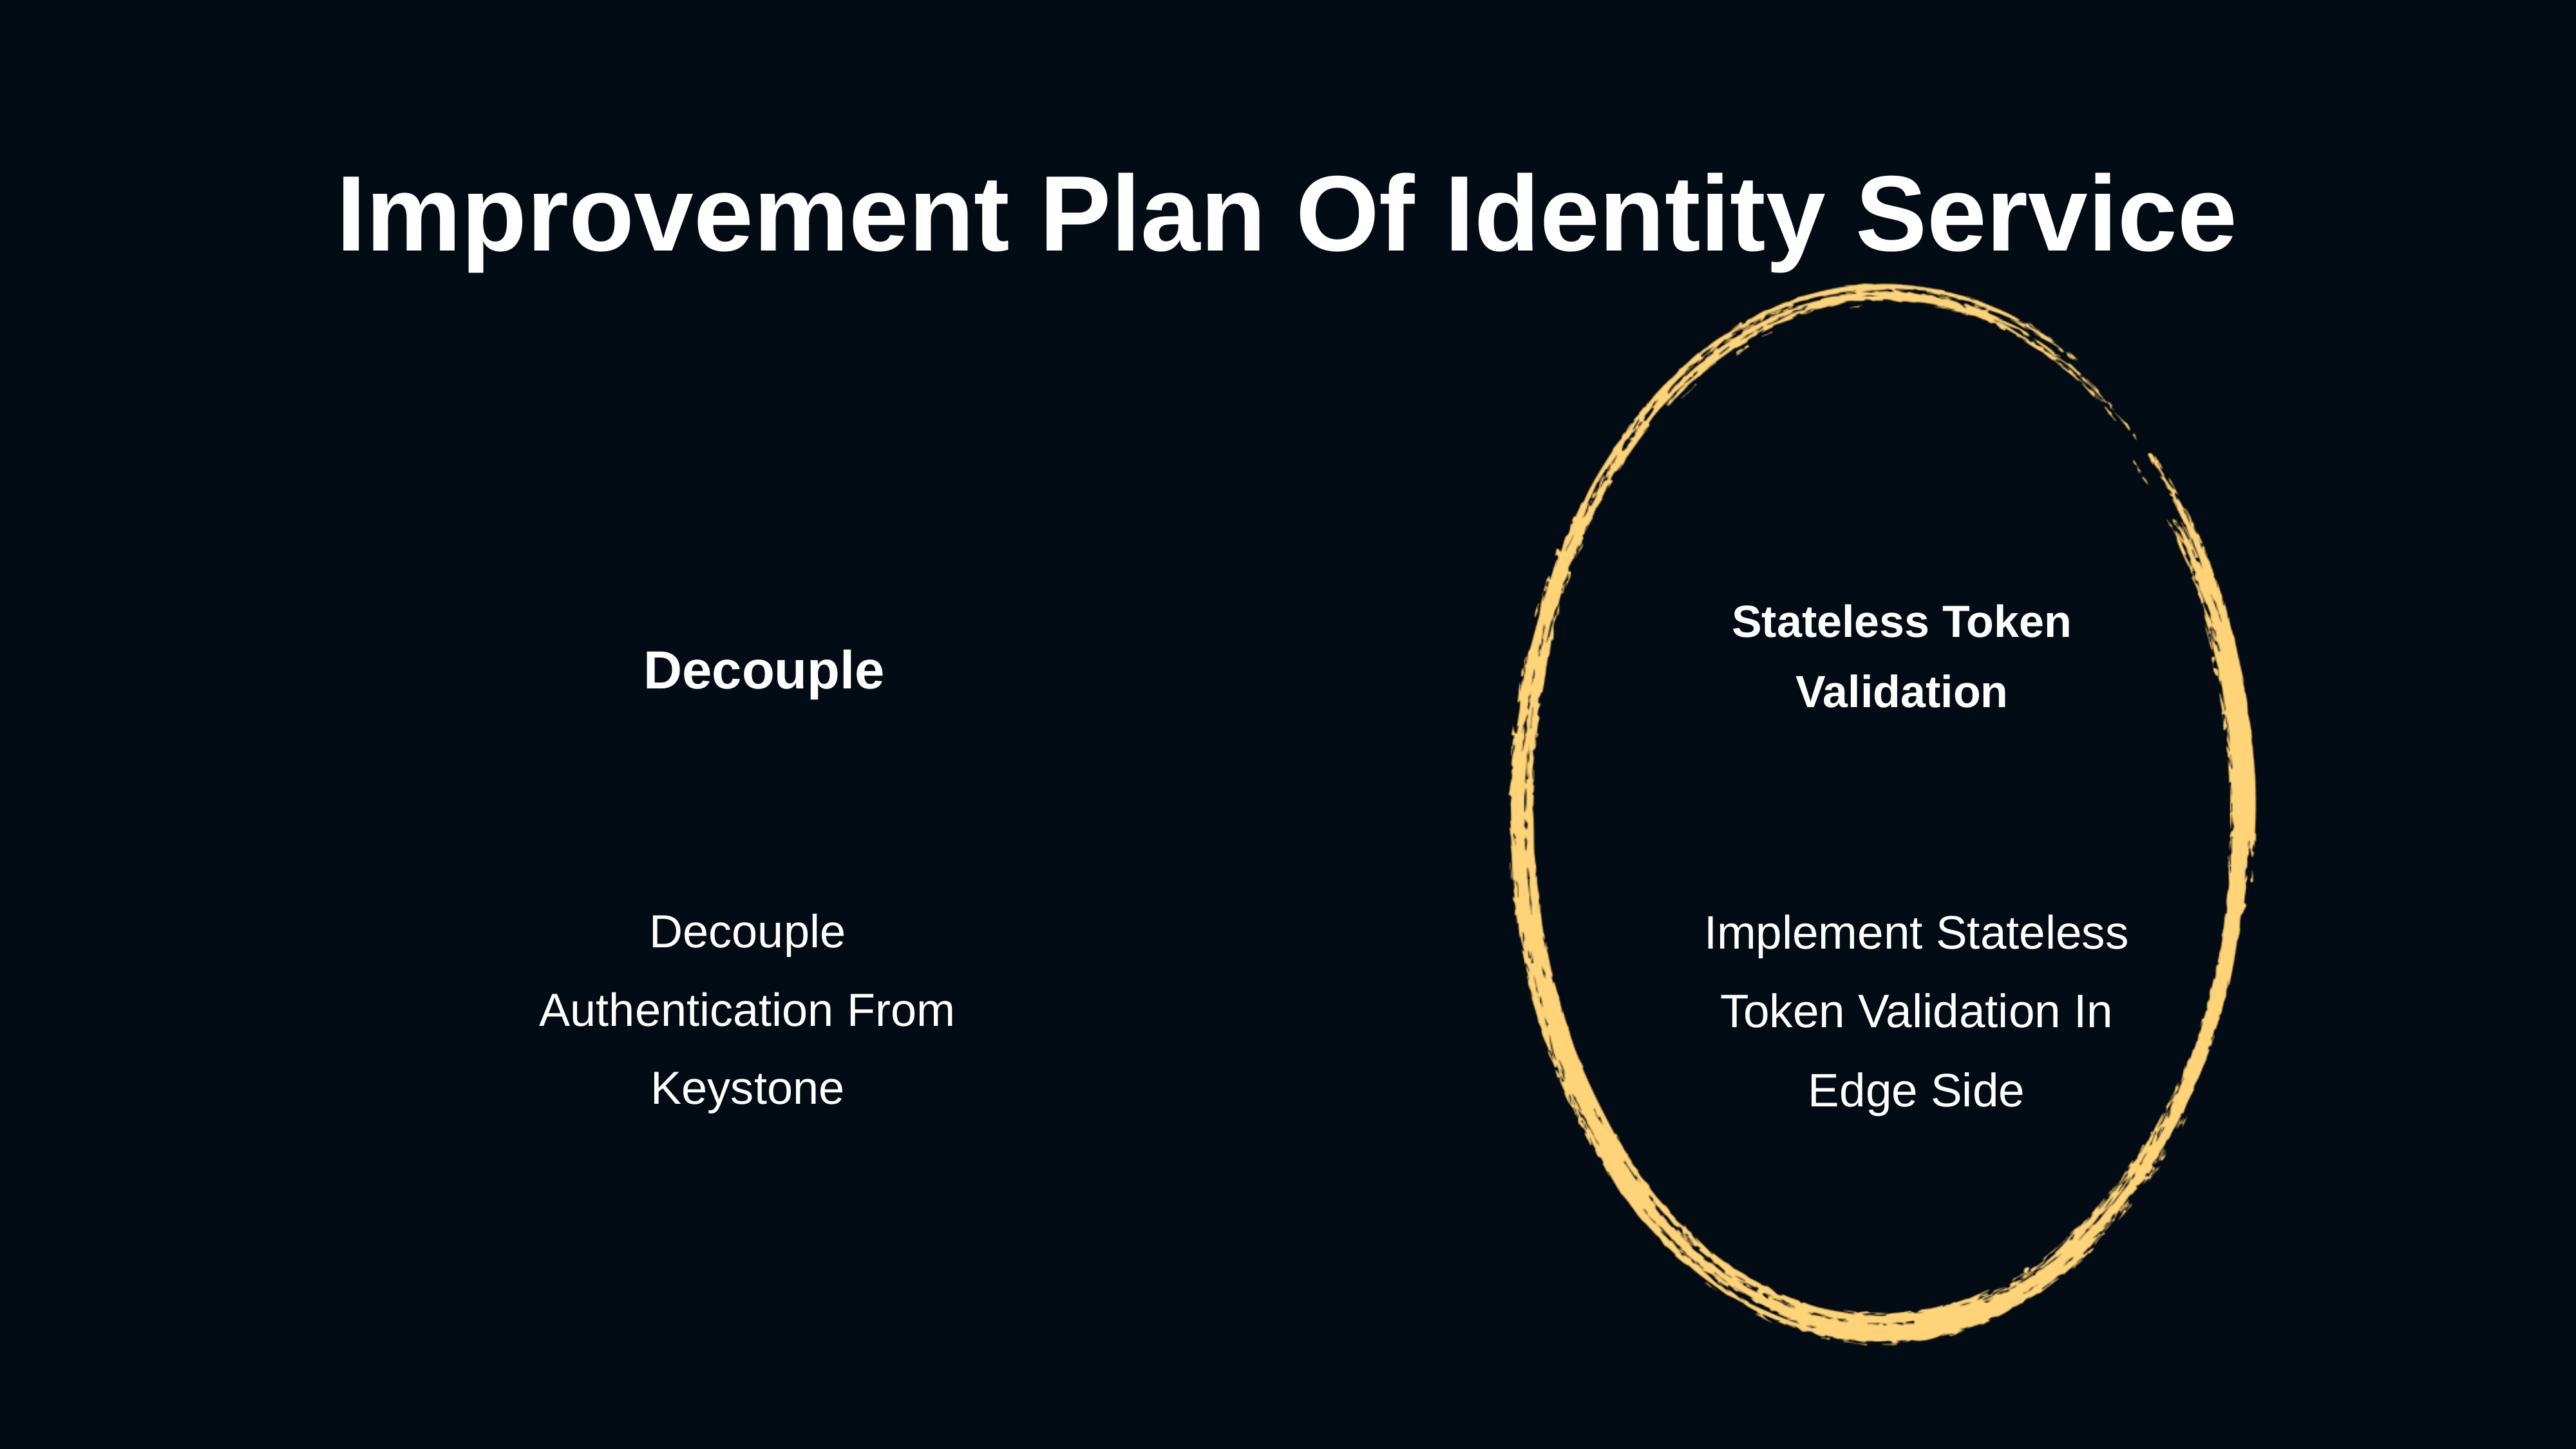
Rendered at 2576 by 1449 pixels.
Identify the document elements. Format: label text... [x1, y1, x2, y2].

list Decouple [592, 572, 936, 744]
list Improvement Plan Of Identity Service [147, 140, 2429, 276]
list Decouple Authentication From Keystone [532, 878, 963, 1267]
picture [1507, 279, 2262, 1349]
